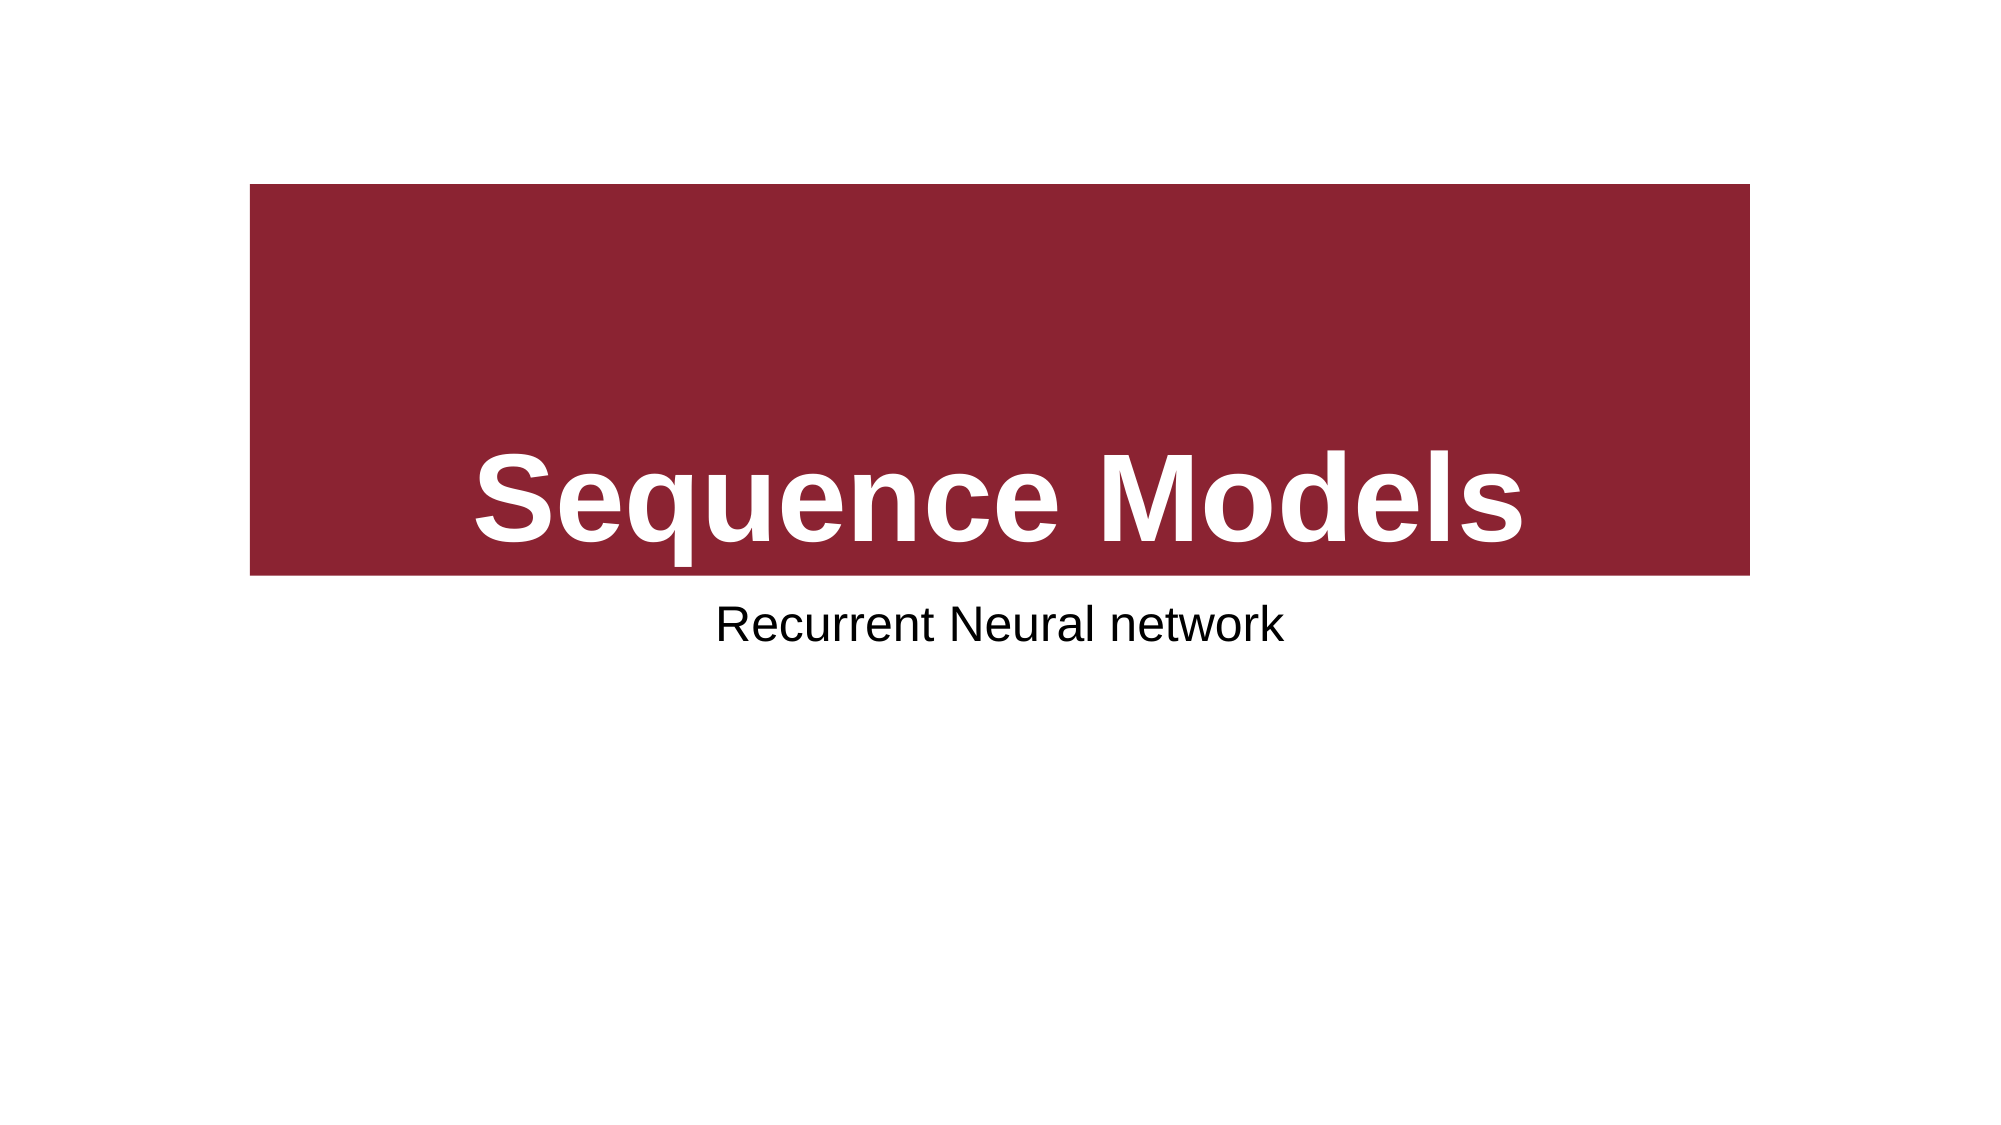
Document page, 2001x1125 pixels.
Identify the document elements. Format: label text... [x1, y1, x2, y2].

subtitle Recurrent Neural network [249, 590, 1750, 863]
title Sequence Models [249, 184, 1750, 576]
